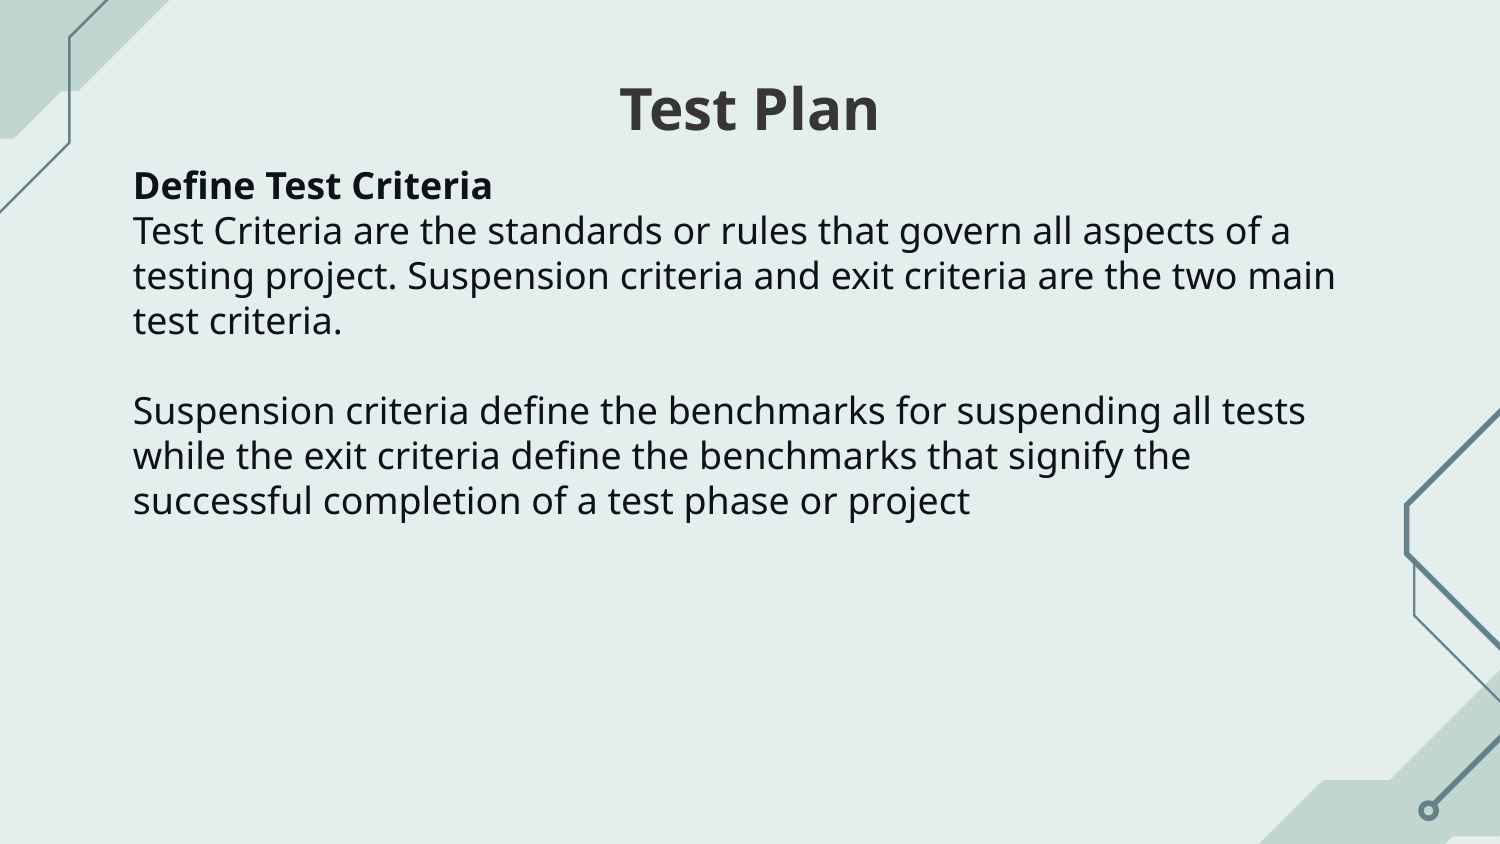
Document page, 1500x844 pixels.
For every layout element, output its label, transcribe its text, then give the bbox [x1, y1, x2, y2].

text_box Define Test Criteria Test Criteria are the standards or rules that govern all aspects of a testing project. Suspension criteria and exit criteria are the two main test criteria. Suspension criteria define the benchmarks for suspending all tests while the exit criteria define the benchmarks that signify the successful completion of a test phase or project [118, 154, 1382, 665]
title Test Plan [118, 57, 1382, 154]
